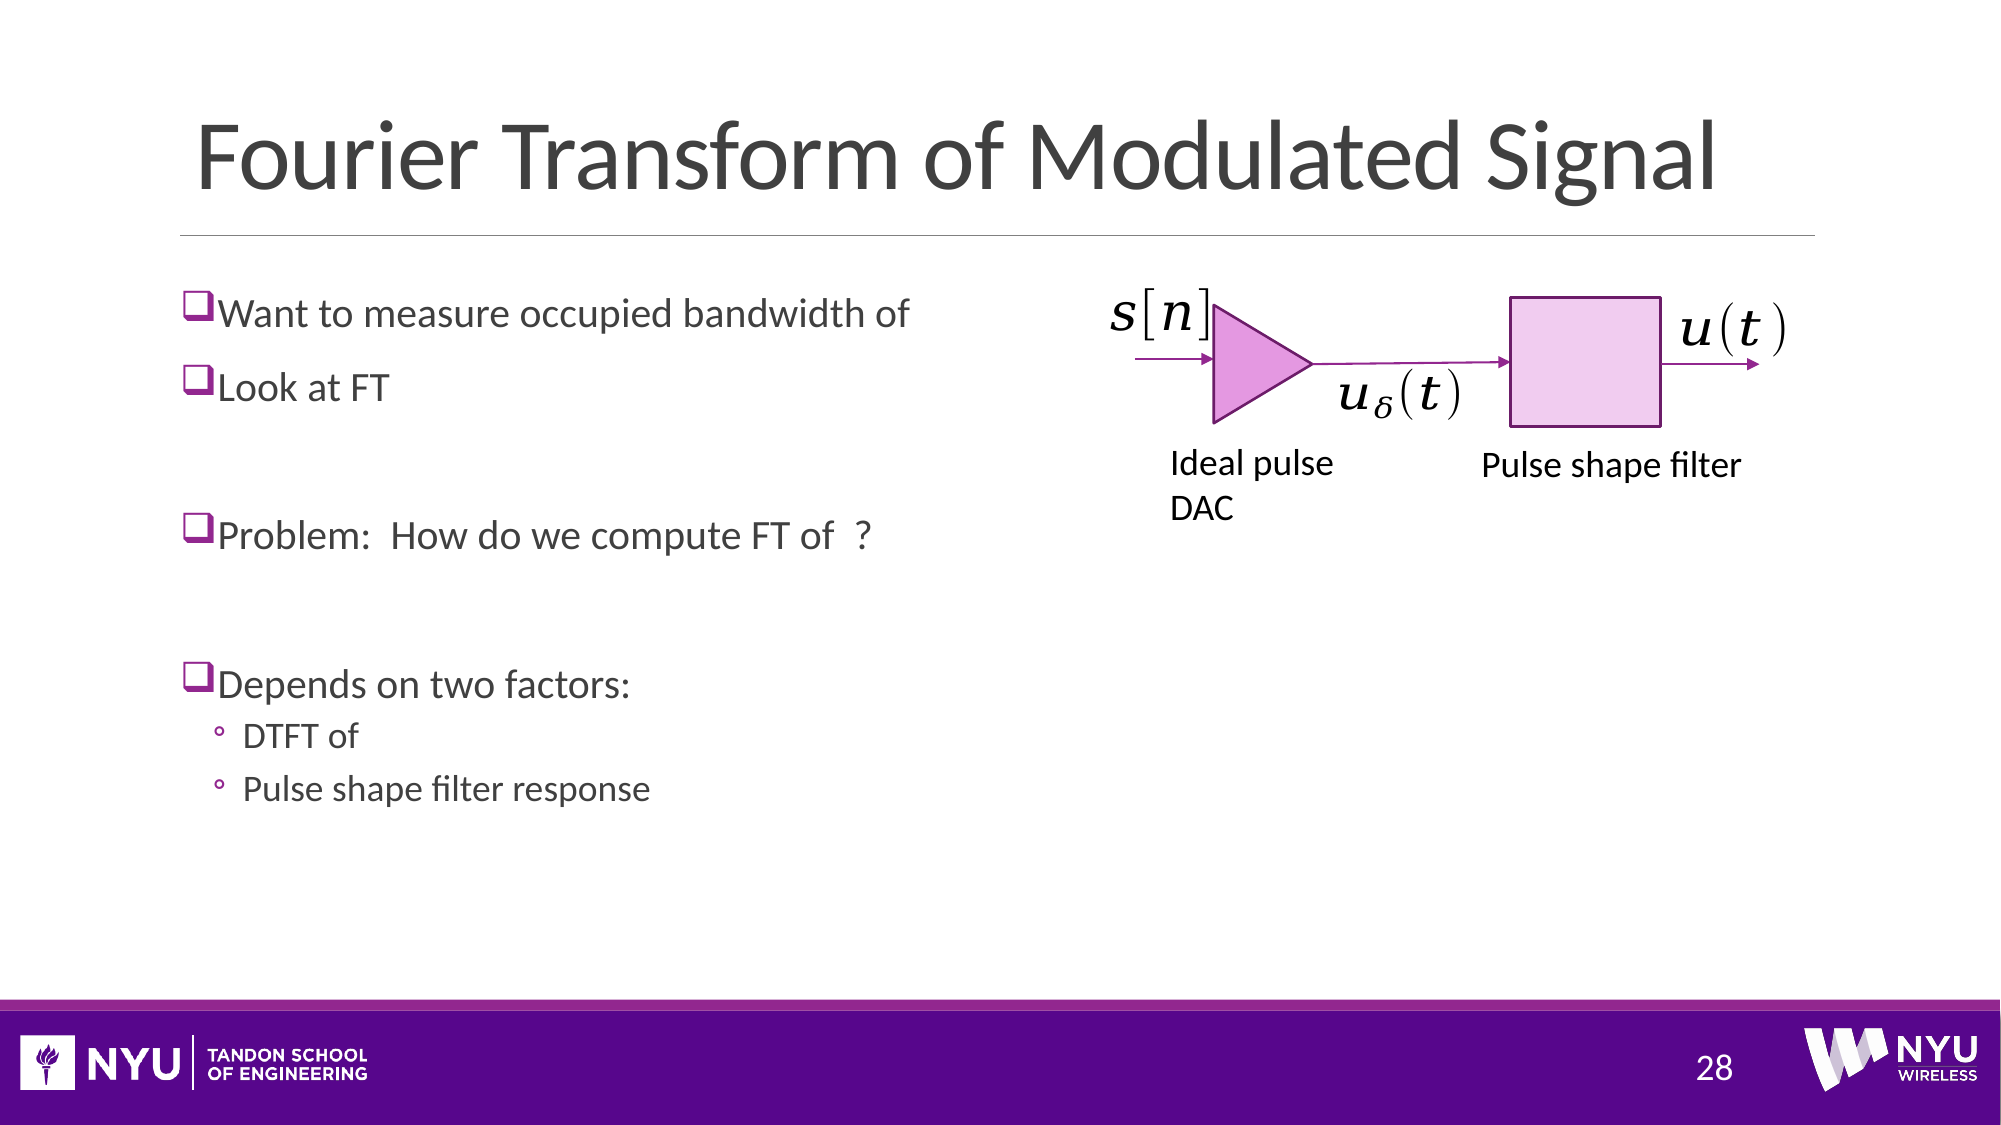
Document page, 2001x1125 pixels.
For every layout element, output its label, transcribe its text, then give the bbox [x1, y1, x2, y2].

slide_number 28 [1533, 1035, 1749, 1096]
text_box [1212, 303, 1310, 425]
text_box [1509, 296, 1662, 428]
text_box Ideal pulse DAC [1155, 430, 1350, 536]
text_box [1311, 361, 1512, 365]
title Fourier Transform of Modulated Signal [180, 47, 1830, 218]
